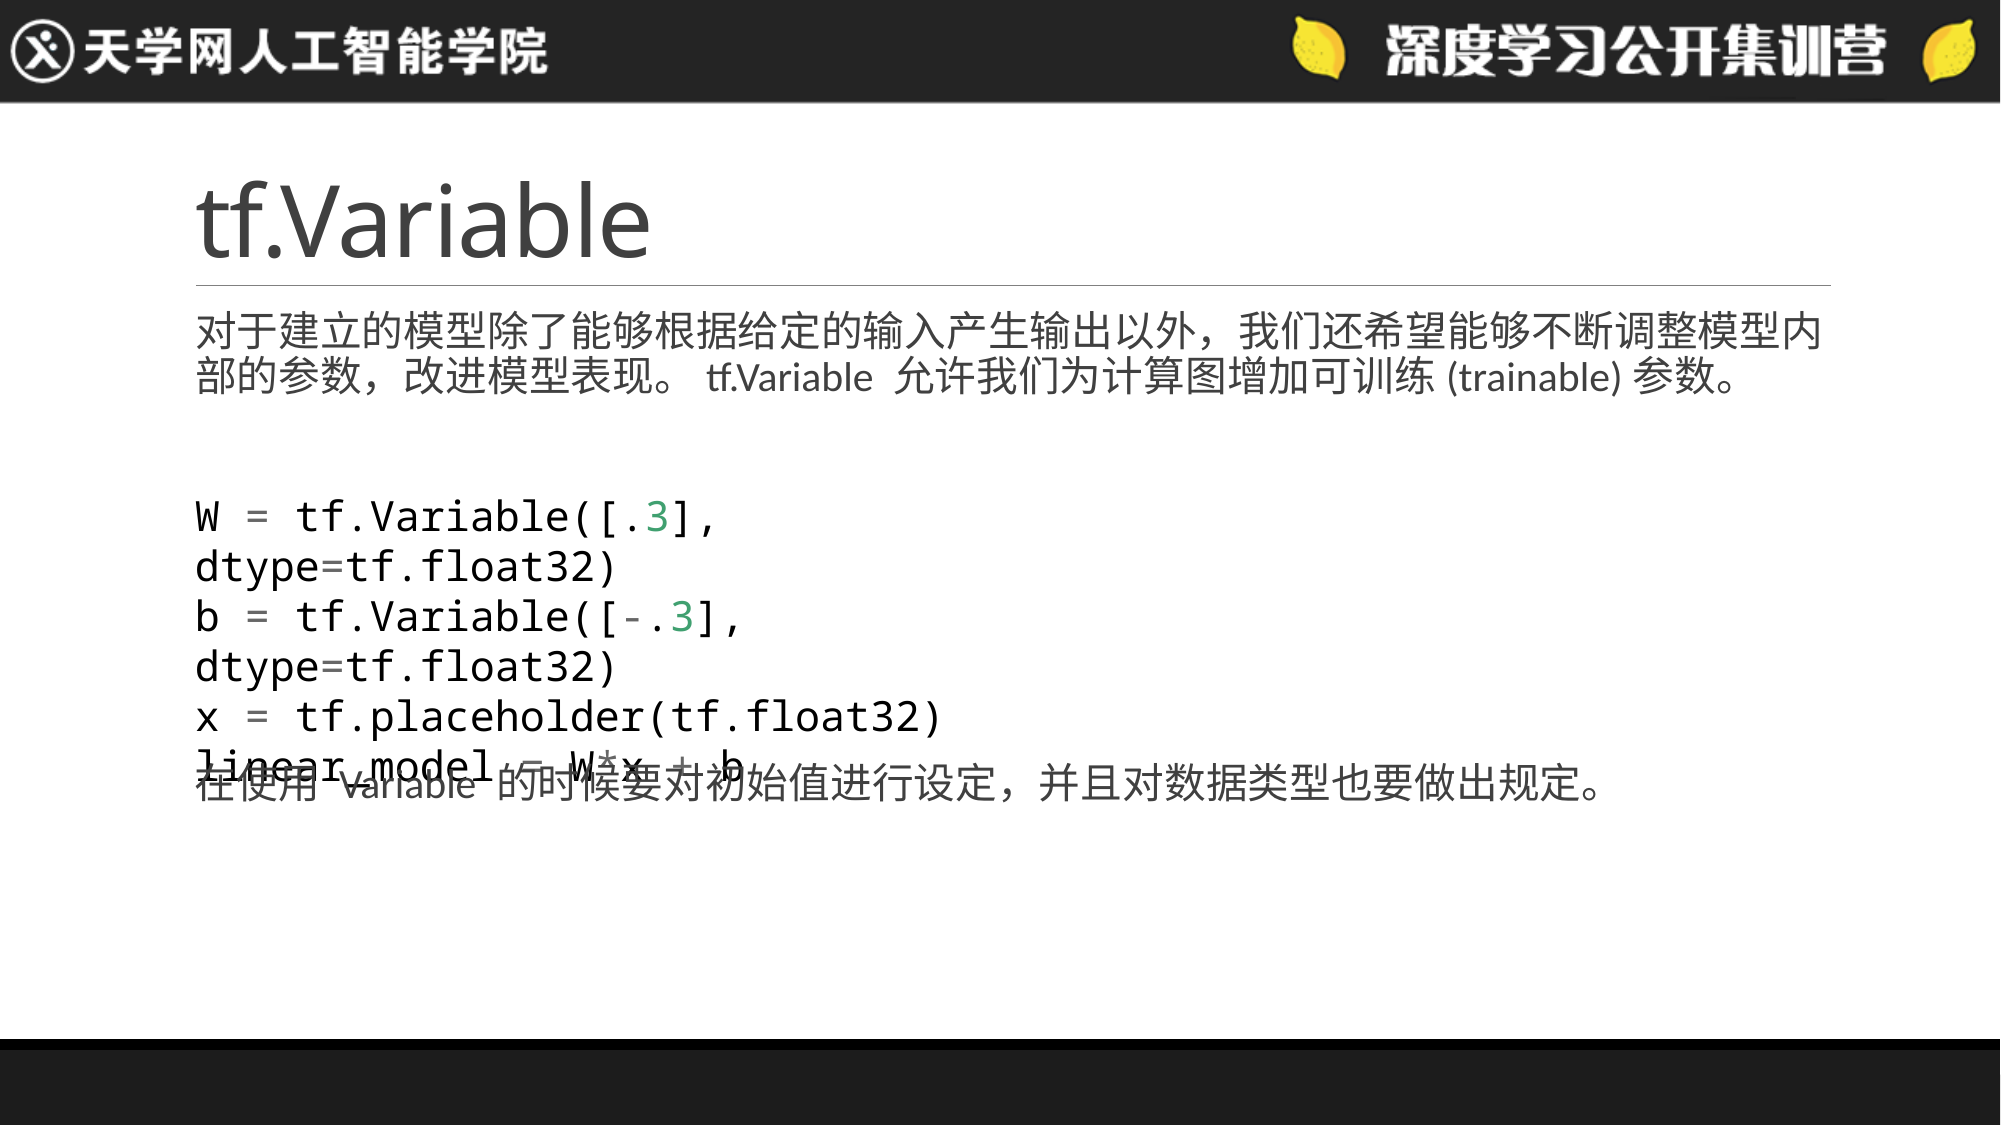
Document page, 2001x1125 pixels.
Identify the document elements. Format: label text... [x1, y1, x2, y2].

picture [0, 0, 2001, 1125]
text_box W = tf.Variable([.3], dtype=tf.float32) b = tf.Variable([-.3], dtype=tf.float32) x = tf.placeholder(tf.float32) linear_model = W*x + b [180, 482, 1180, 749]
list 对于建立的模型除了能够根据给定的输入产生输出以外，我们还希望能够不断调整模型内部的参数，改进模型表现。tf.Variable 允许我们为计算图增加可训练(trainable)参数。 [180, 302, 1830, 446]
text_box 在使用 Variable 的时候要对初始值进行设定，并且对数据类型也要做出规定。 [179, 749, 1830, 815]
title tf.Variable [180, 47, 1830, 285]
